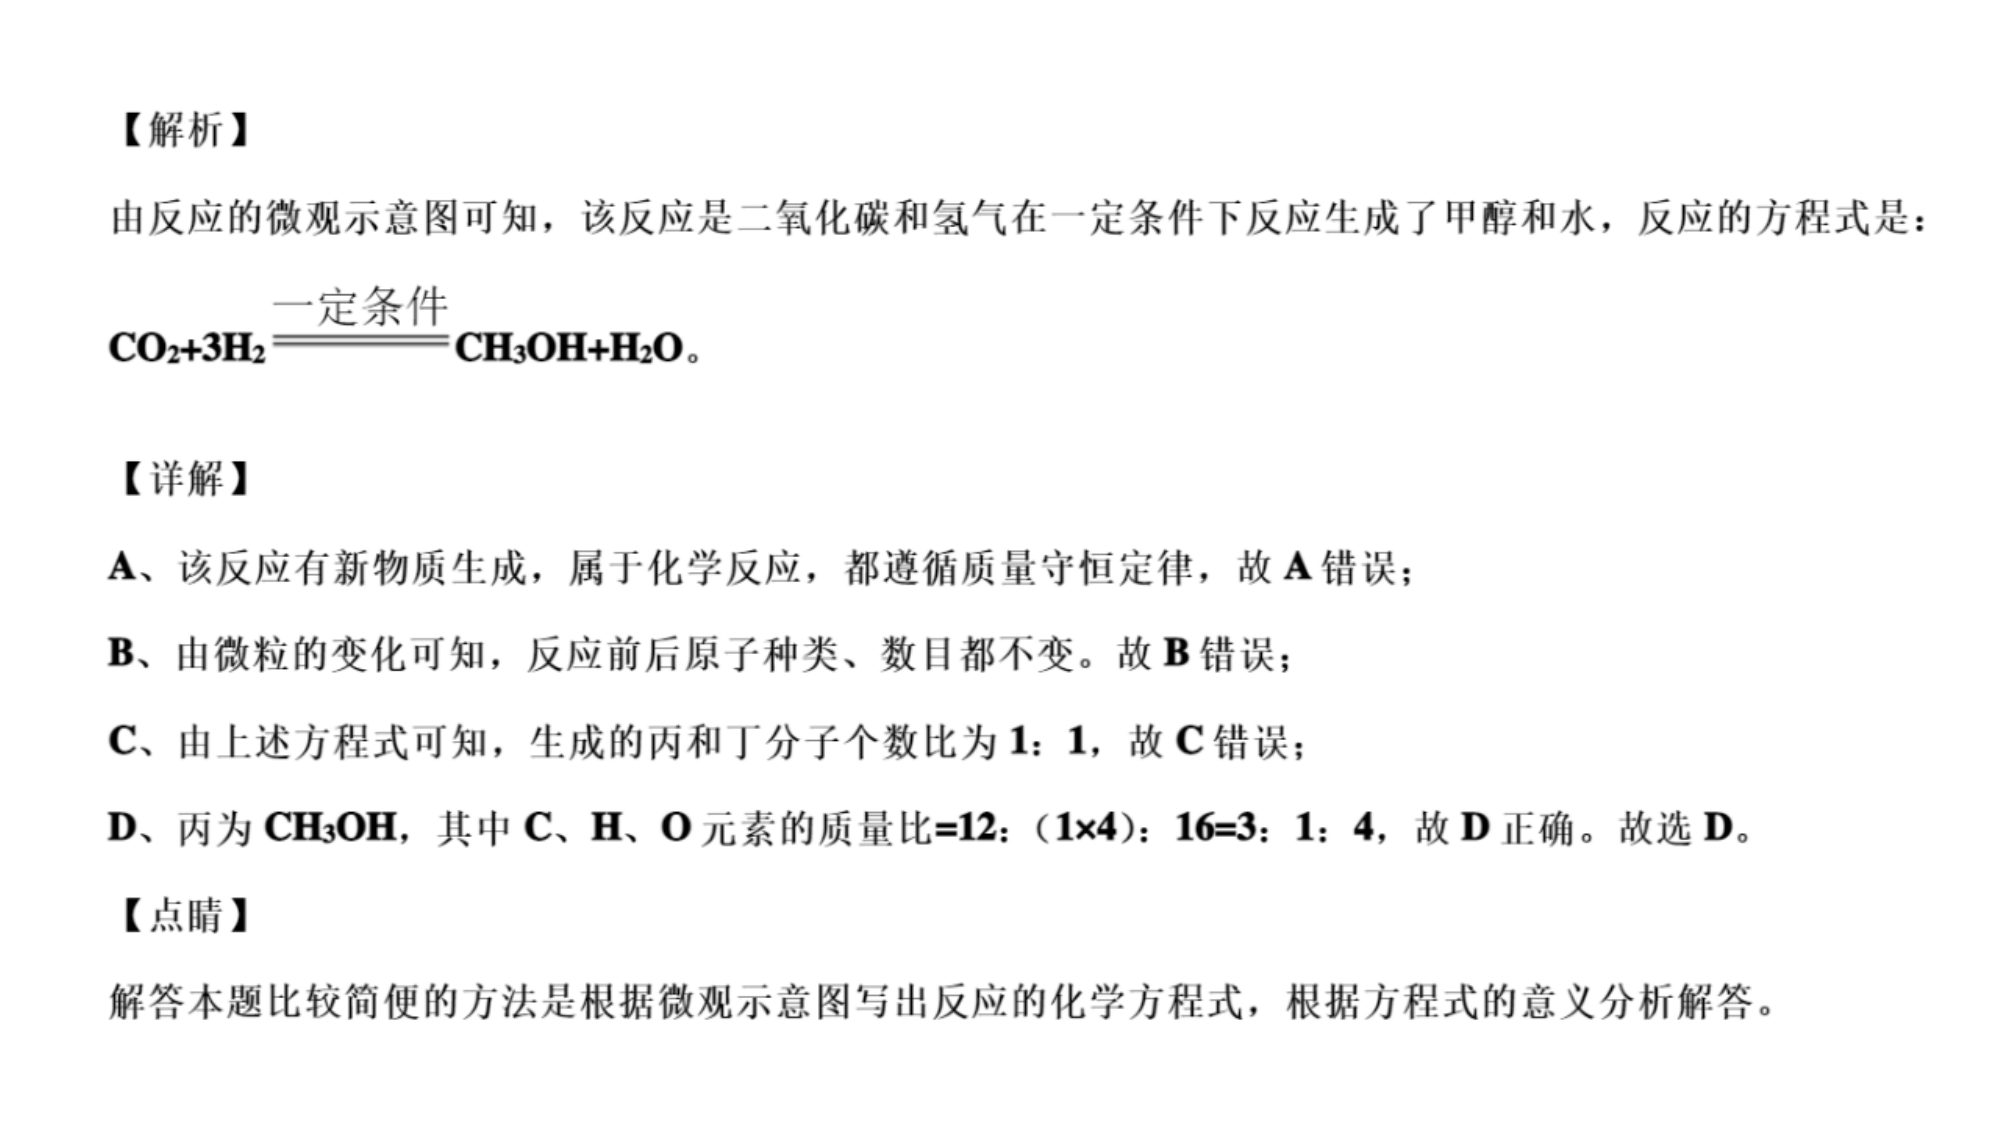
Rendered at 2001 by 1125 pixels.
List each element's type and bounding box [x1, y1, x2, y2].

picture [64, 91, 1936, 1034]
